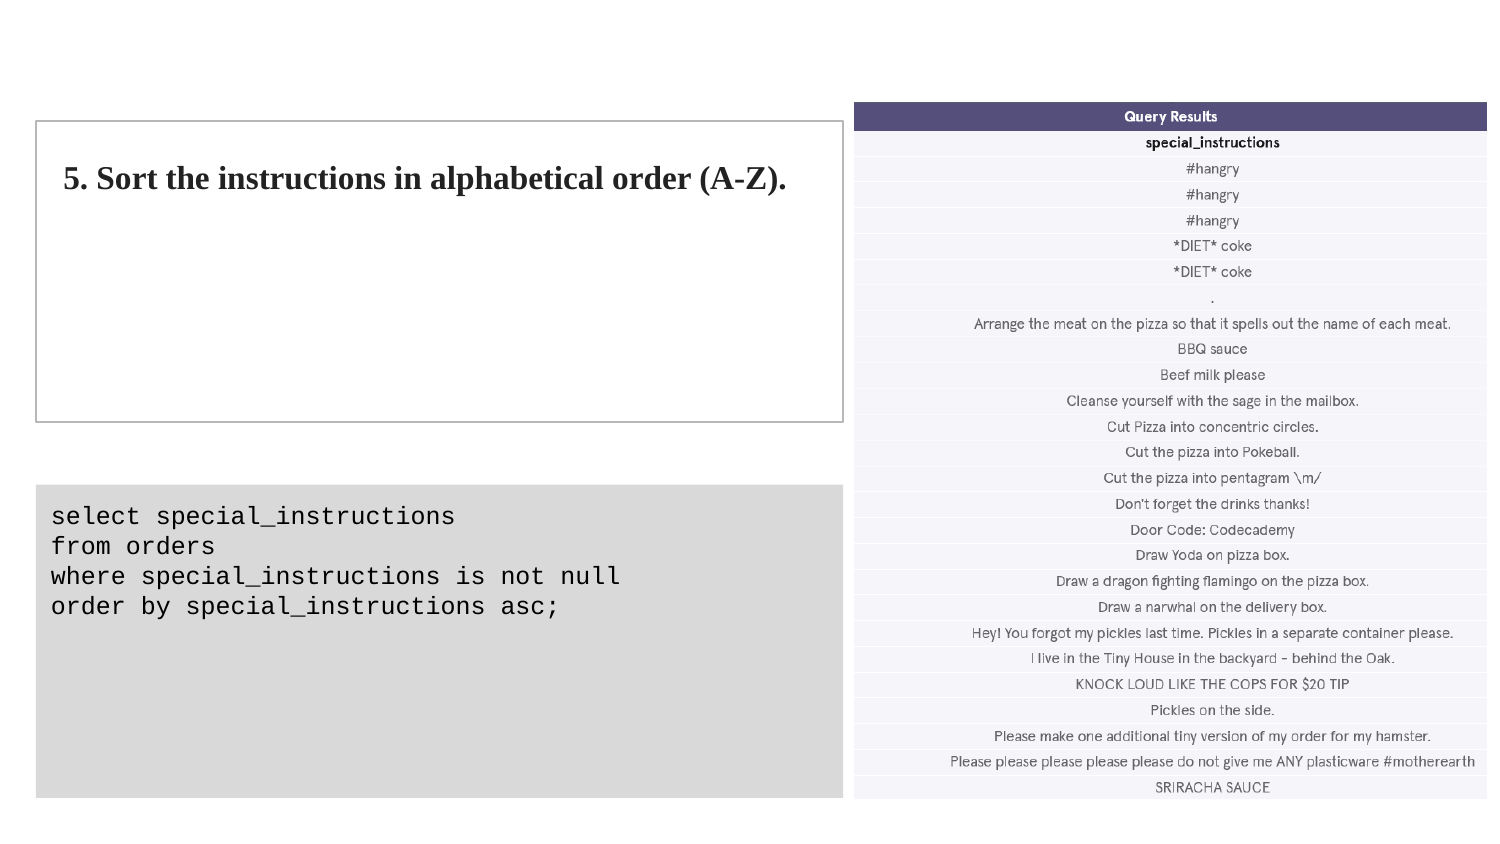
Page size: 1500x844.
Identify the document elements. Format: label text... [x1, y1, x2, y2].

text_box select special_instructions from orders where special_instructions is not null order by special_instructions asc; [35, 484, 844, 798]
text_box 5. Sort the instructions in alphabetical order (A-Z). [35, 121, 844, 422]
picture [854, 102, 1487, 799]
